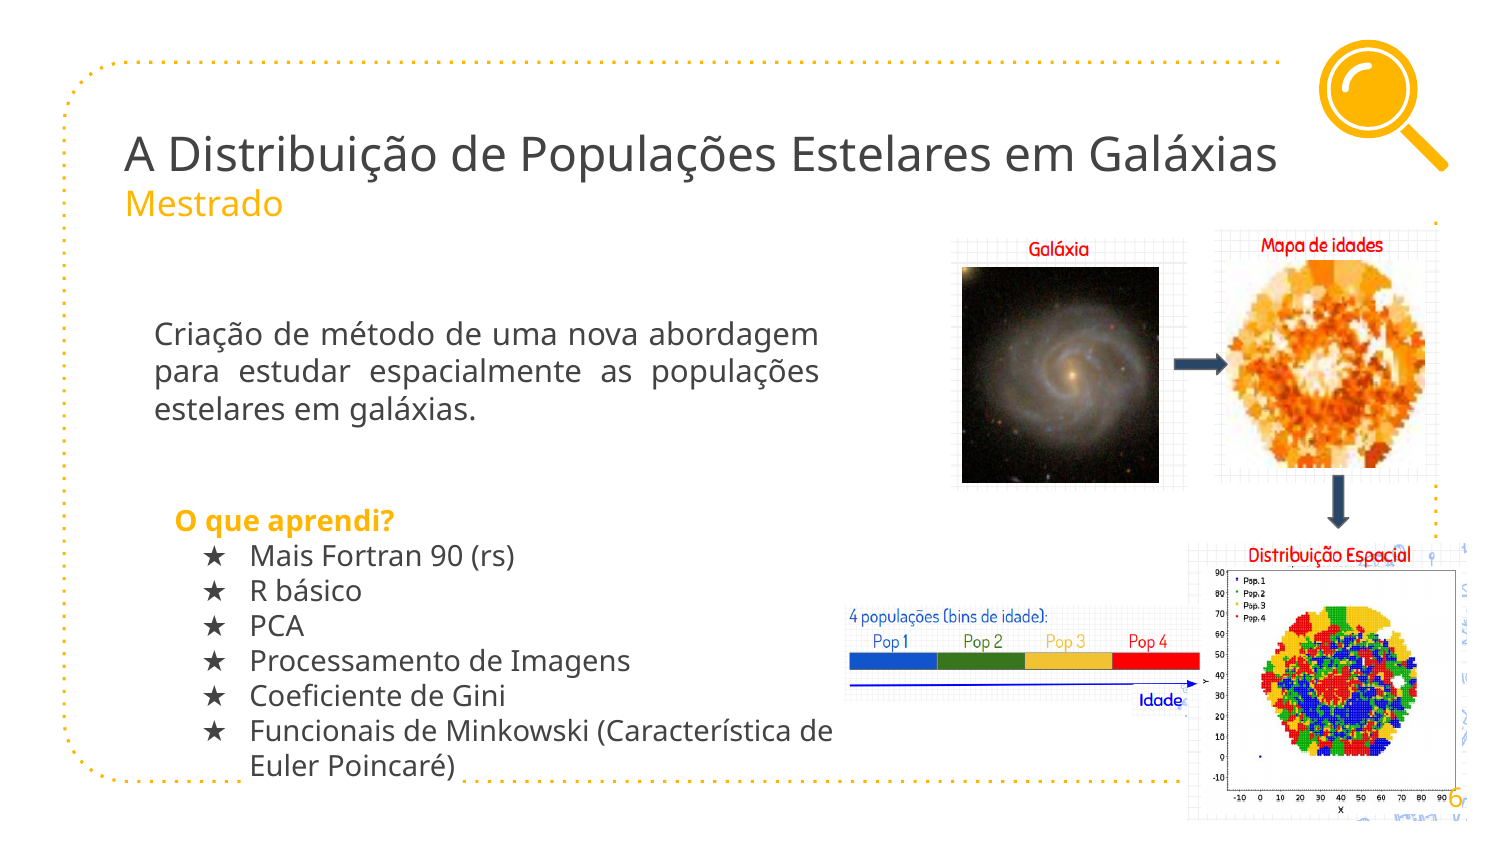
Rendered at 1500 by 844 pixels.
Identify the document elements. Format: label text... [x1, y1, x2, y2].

list Criação de método de uma nova abordagem para estudar espacialmente as populações estelares em galáxias. [138, 299, 836, 543]
slide_number ‹#› [1411, 753, 1500, 844]
picture [843, 543, 1468, 822]
picture [1214, 229, 1440, 483]
text_box O que aprendi? Mais Fortran 90 (rs) R básico PCA Processamento de Imagens Coeficiente de Gini Funcionais de Minkowski (Característica de Euler Poincaré) [159, 487, 856, 780]
picture [950, 237, 1188, 491]
text_box [1193, 359, 1208, 370]
title A Distribuição de Populações Estelares em Galáxias Mestrado [109, 108, 1434, 250]
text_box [1318, 39, 1449, 172]
text_box [1328, 491, 1349, 529]
